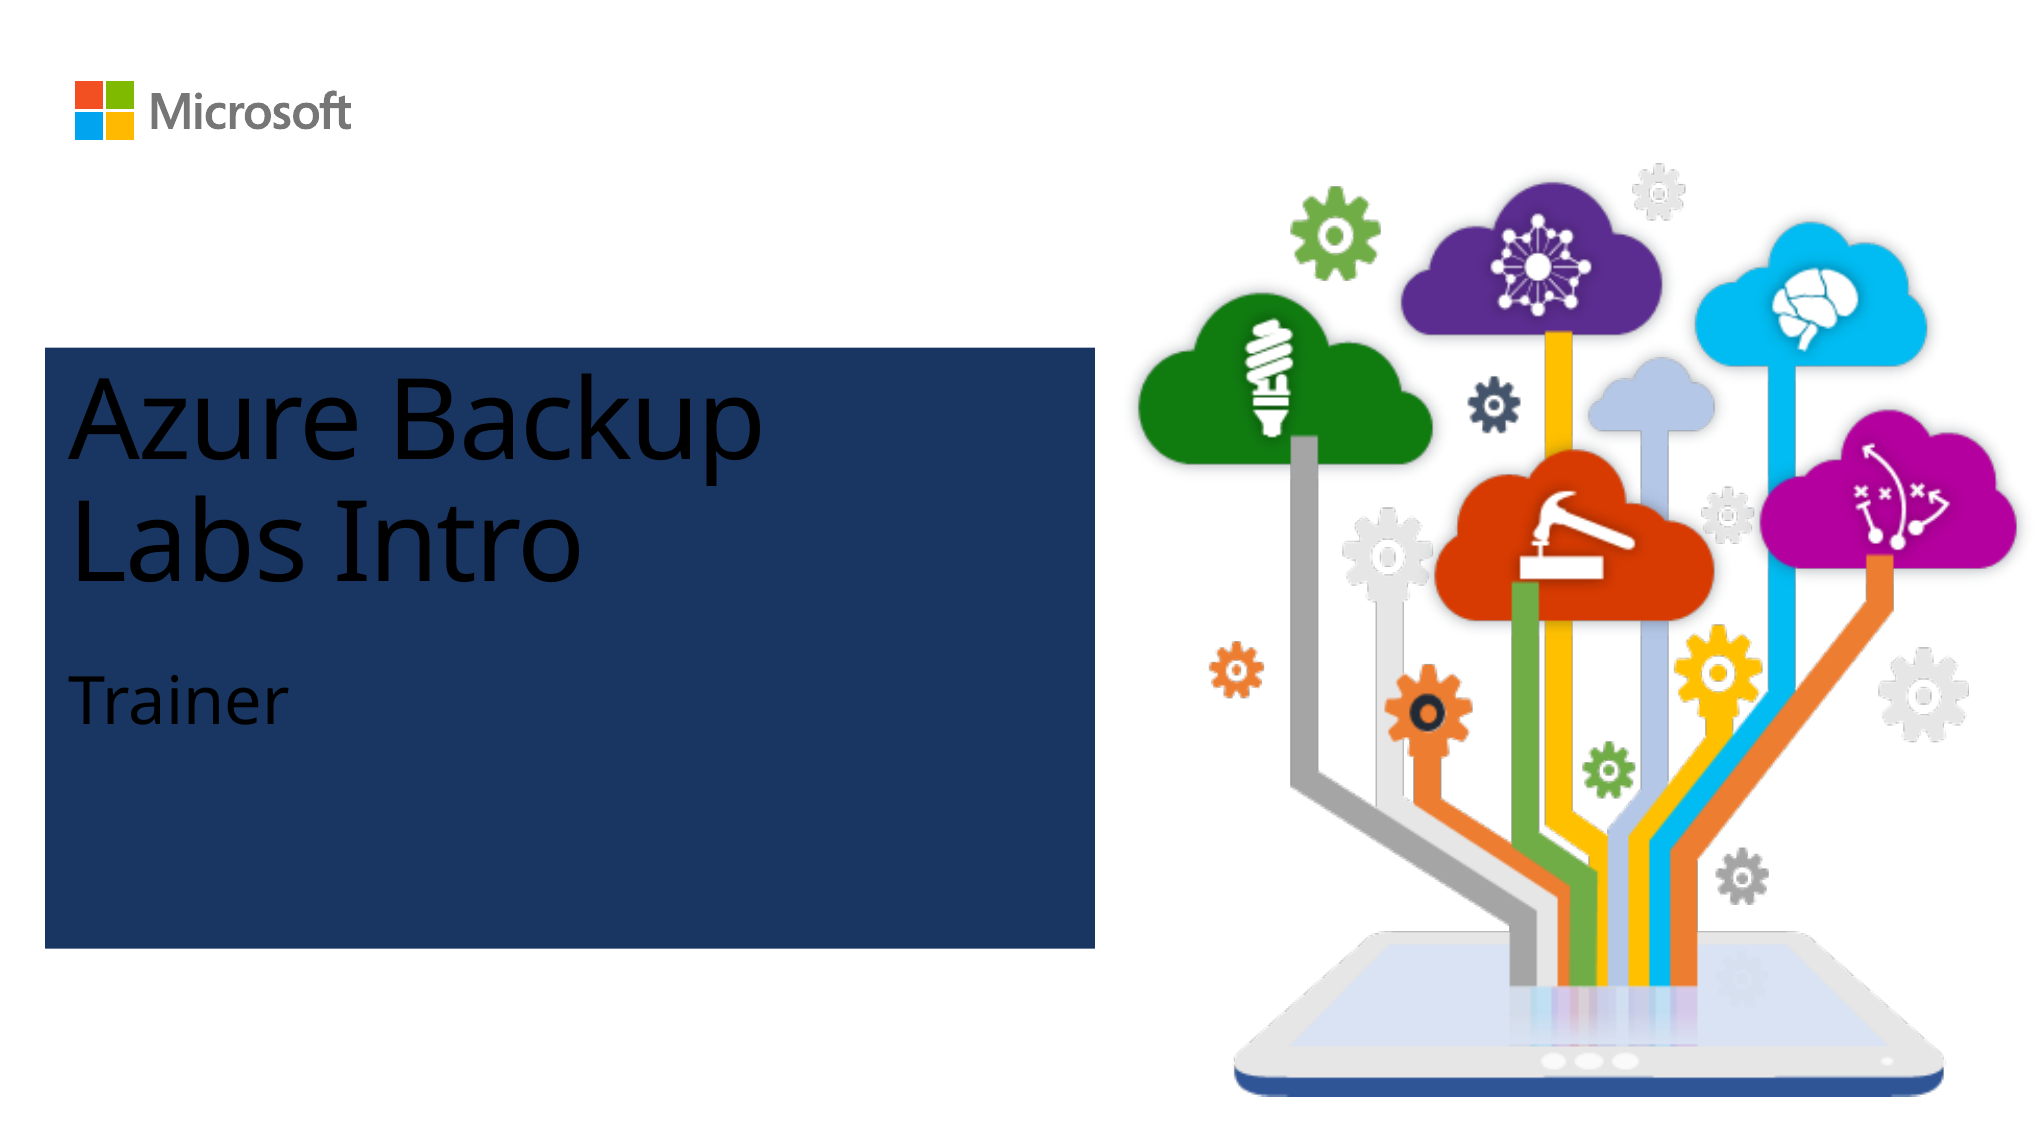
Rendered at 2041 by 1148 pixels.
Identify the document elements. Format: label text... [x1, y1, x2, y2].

title Azure Backup Labs Intro [45, 347, 1096, 648]
picture [1114, 160, 2041, 1097]
list Trainer [44, 648, 1095, 949]
